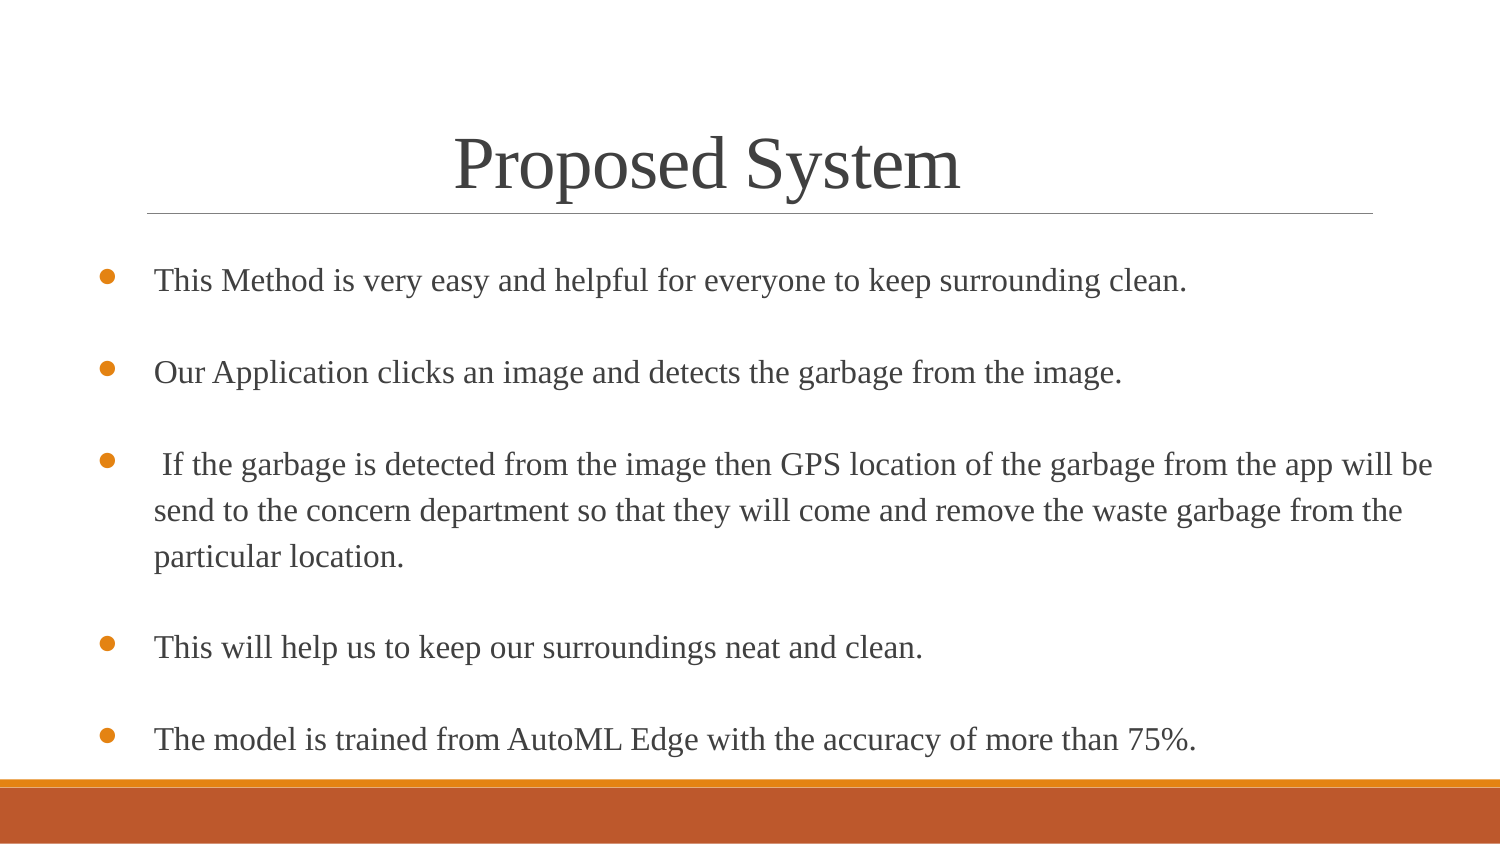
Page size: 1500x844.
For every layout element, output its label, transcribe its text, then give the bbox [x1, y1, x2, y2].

list This Method is very easy and helpful for everyone to keep surrounding clean. Our Application clicks an image and detects the garbage from the image. If the garbage is detected from the image then GPS location of the garbage from the app will be send to the concern department so that they will come and remove the waste garbage from the particular location. This will help us to keep our surroundings neat and clean. The model is trained from AutoML Edge with the accuracy of more than 75%. [63, 237, 1462, 788]
title Proposed System [438, 98, 1019, 199]
